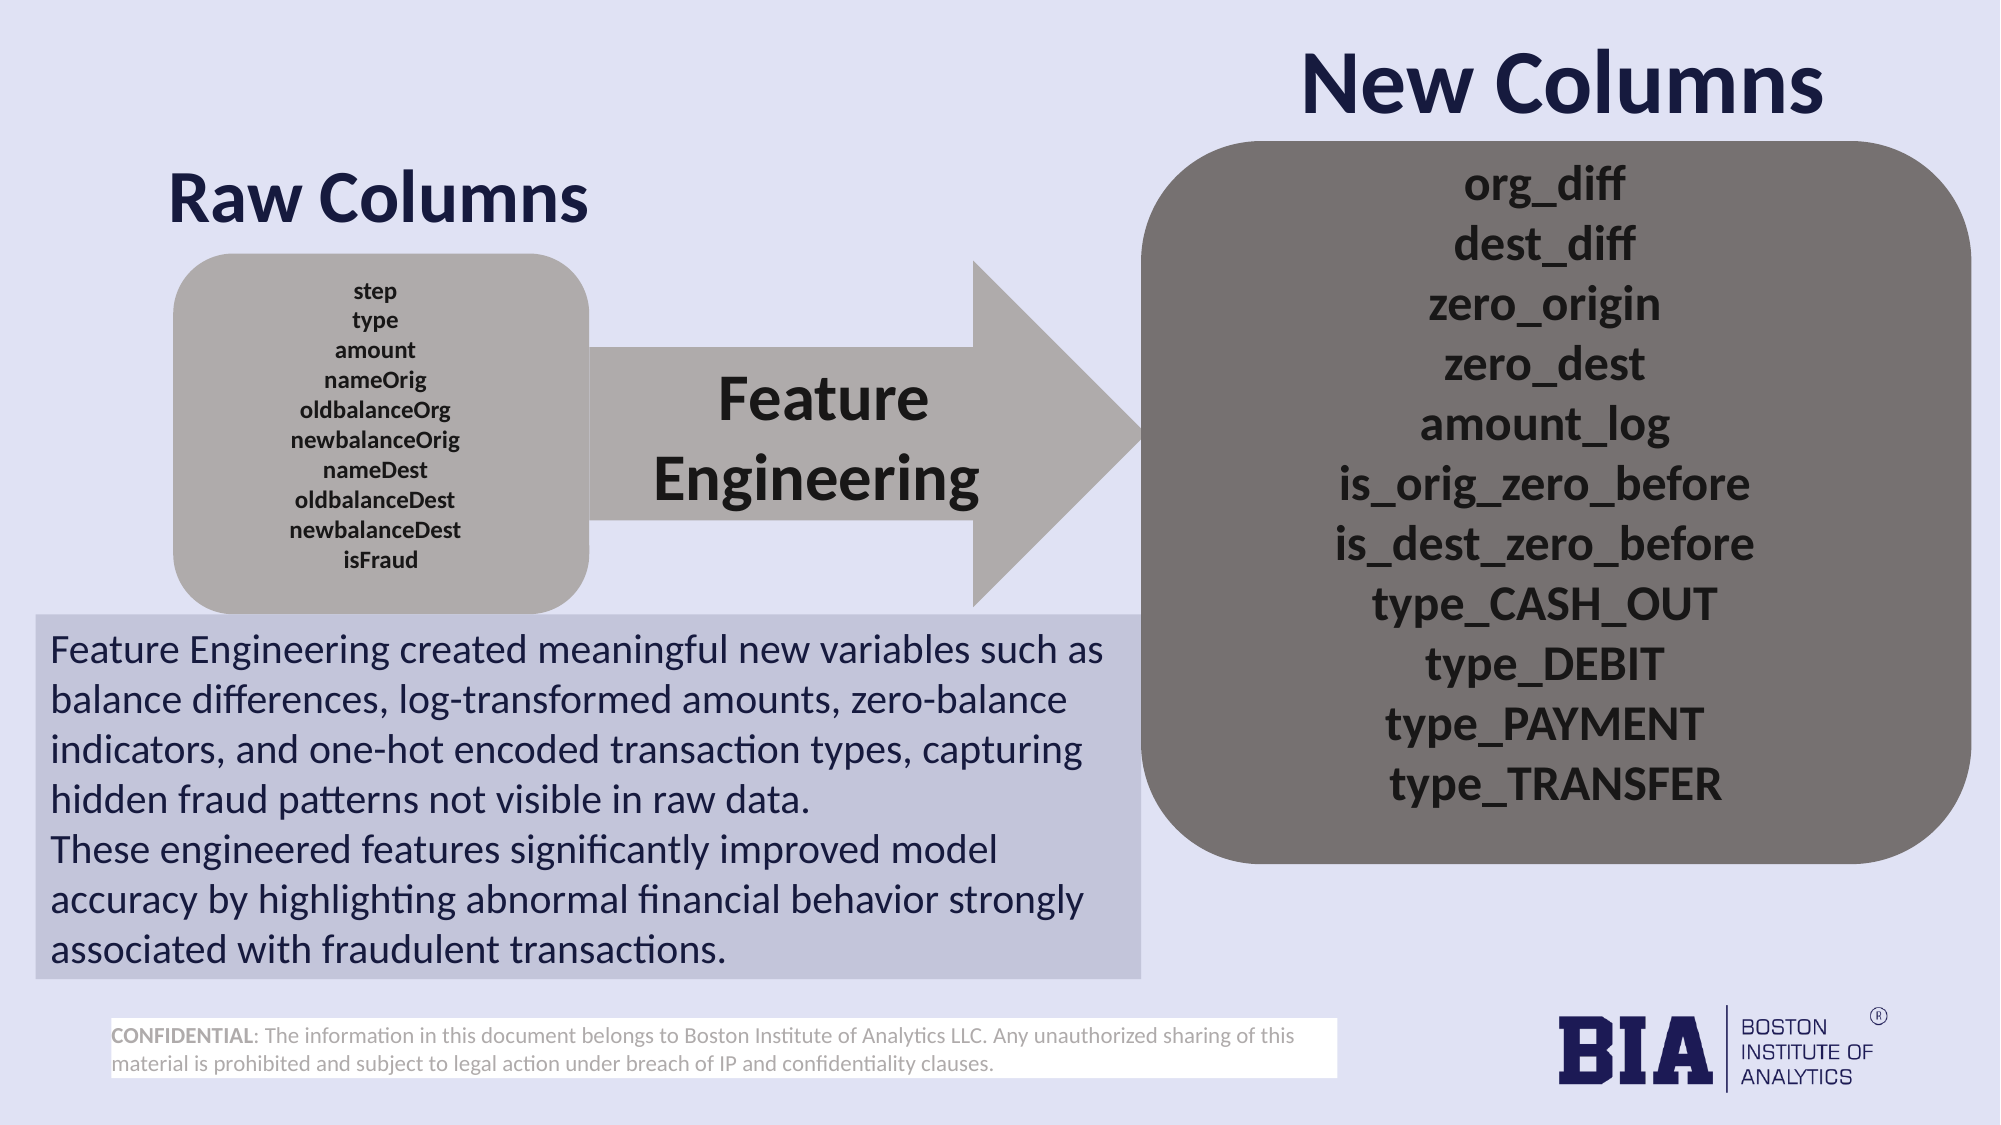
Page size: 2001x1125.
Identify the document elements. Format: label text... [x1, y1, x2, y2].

picture [1557, 1003, 1889, 1094]
text_box Feature Engineering [588, 258, 1140, 610]
text_box step type amount nameOrig oldbalanceOrg newbalanceOrig nameDest oldbalanceDest newbalanceDest isFraud [172, 252, 591, 614]
text_box org_diff dest_diff zero_origin zero_dest amount_log is_orig_zero_before is_dest_zero_before type_CASH_OUT type_DEBIT type_PAYMENT type_TRANSFER [1140, 139, 1973, 866]
text_box Raw Columns [153, 140, 645, 246]
text_box Feature Engineering created meaningful new variables such as balance differences, log-transformed amounts, zero-balance indicators, and one-hot encoded transaction types, capturing hidden fraud patterns not visible in raw data. These engineered features significantly improved model accuracy by highlighting abnormal financial behavior strongly associated with fraudulent transactions. [35, 614, 1142, 980]
text_box New Columns [1194, 14, 1952, 139]
